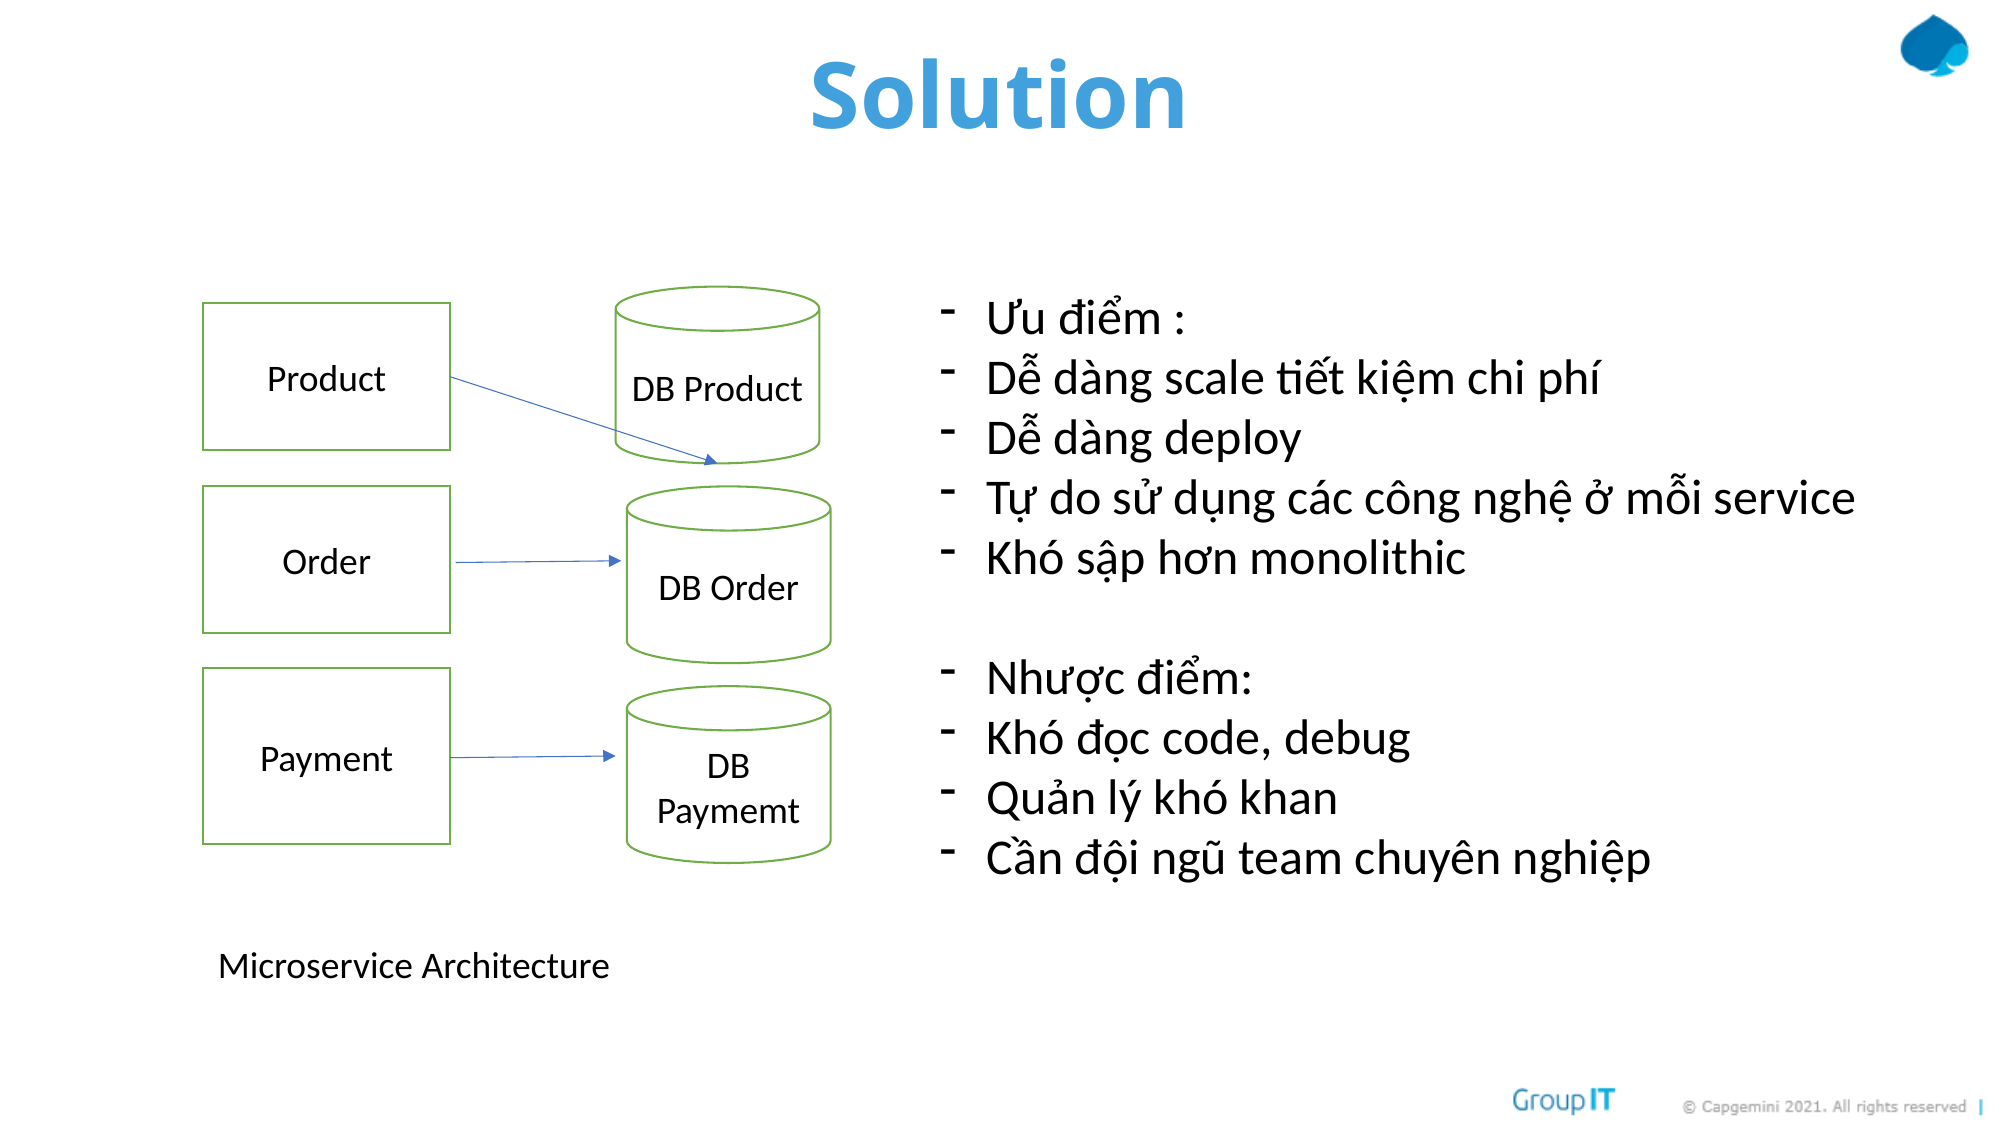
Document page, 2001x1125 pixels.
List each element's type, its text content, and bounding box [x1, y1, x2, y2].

text_box DB Order [625, 485, 832, 665]
text_box Ưu điểm : Dễ dàng scale tiết kiệm chi phí Dễ dàng deploy Tự do sử dụng các công nghệ ở mỗi service Khó sập hơn monolithic Nhược điểm: Khó đọc code, debug Quản lý khó khan Cần đội ngũ team chuyên nghiệp [924, 276, 1899, 892]
text_box Order [202, 485, 451, 634]
picture [1887, 0, 1986, 93]
text_box Payment [202, 667, 451, 845]
text_box Solution [334, 29, 1666, 154]
text_box Product [202, 302, 451, 451]
text_box DB Product [614, 285, 821, 465]
text_box DB Paymemt [625, 685, 832, 865]
picture [1495, 1063, 2000, 1125]
text_box Microservice Architecture [203, 933, 797, 994]
